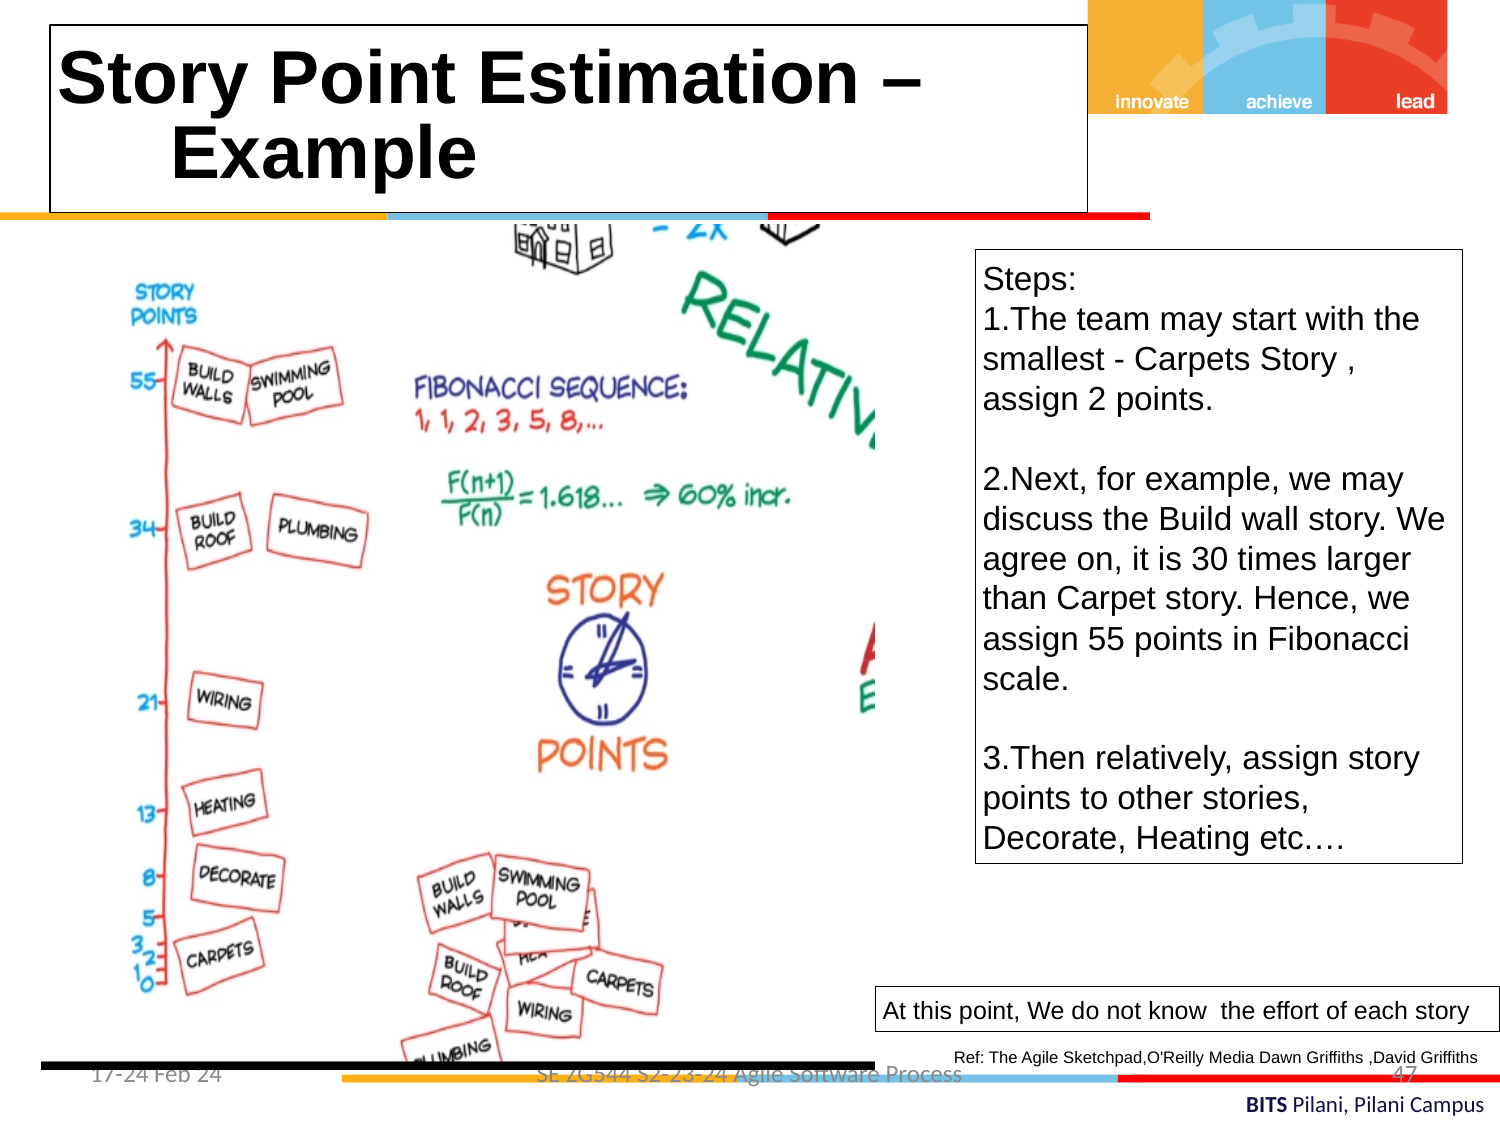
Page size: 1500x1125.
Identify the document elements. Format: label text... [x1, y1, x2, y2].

text_box Ref: The Agile Sketchpad,O'Reilly Media Dawn Griffiths ,David Griffiths [946, 1039, 1493, 1075]
picture [1087, 0, 1448, 114]
slide_number 47 [1382, 1075, 1426, 1094]
picture [41, 224, 876, 1071]
text_box SE ZG544 S2-23-24 Agile Software Process [519, 1050, 980, 1096]
text_box At this point, We do not know the effort of each story [876, 986, 1500, 1032]
text_box 17-24 Feb 24 [82, 1071, 418, 1096]
text_box Steps: The team may start with the smallest - Carpets Story , assign 2 points. Next, for example, we may discuss the Build wall story. We agree on, it is 30 times larger than Carpet story. Hence, we assign 55 points in Fibonacci scale. Then relatively, assign story points to other stories, Decorate, Heating etc.… [975, 249, 1463, 864]
list Story Point Estimation – Example [49, 24, 1088, 213]
